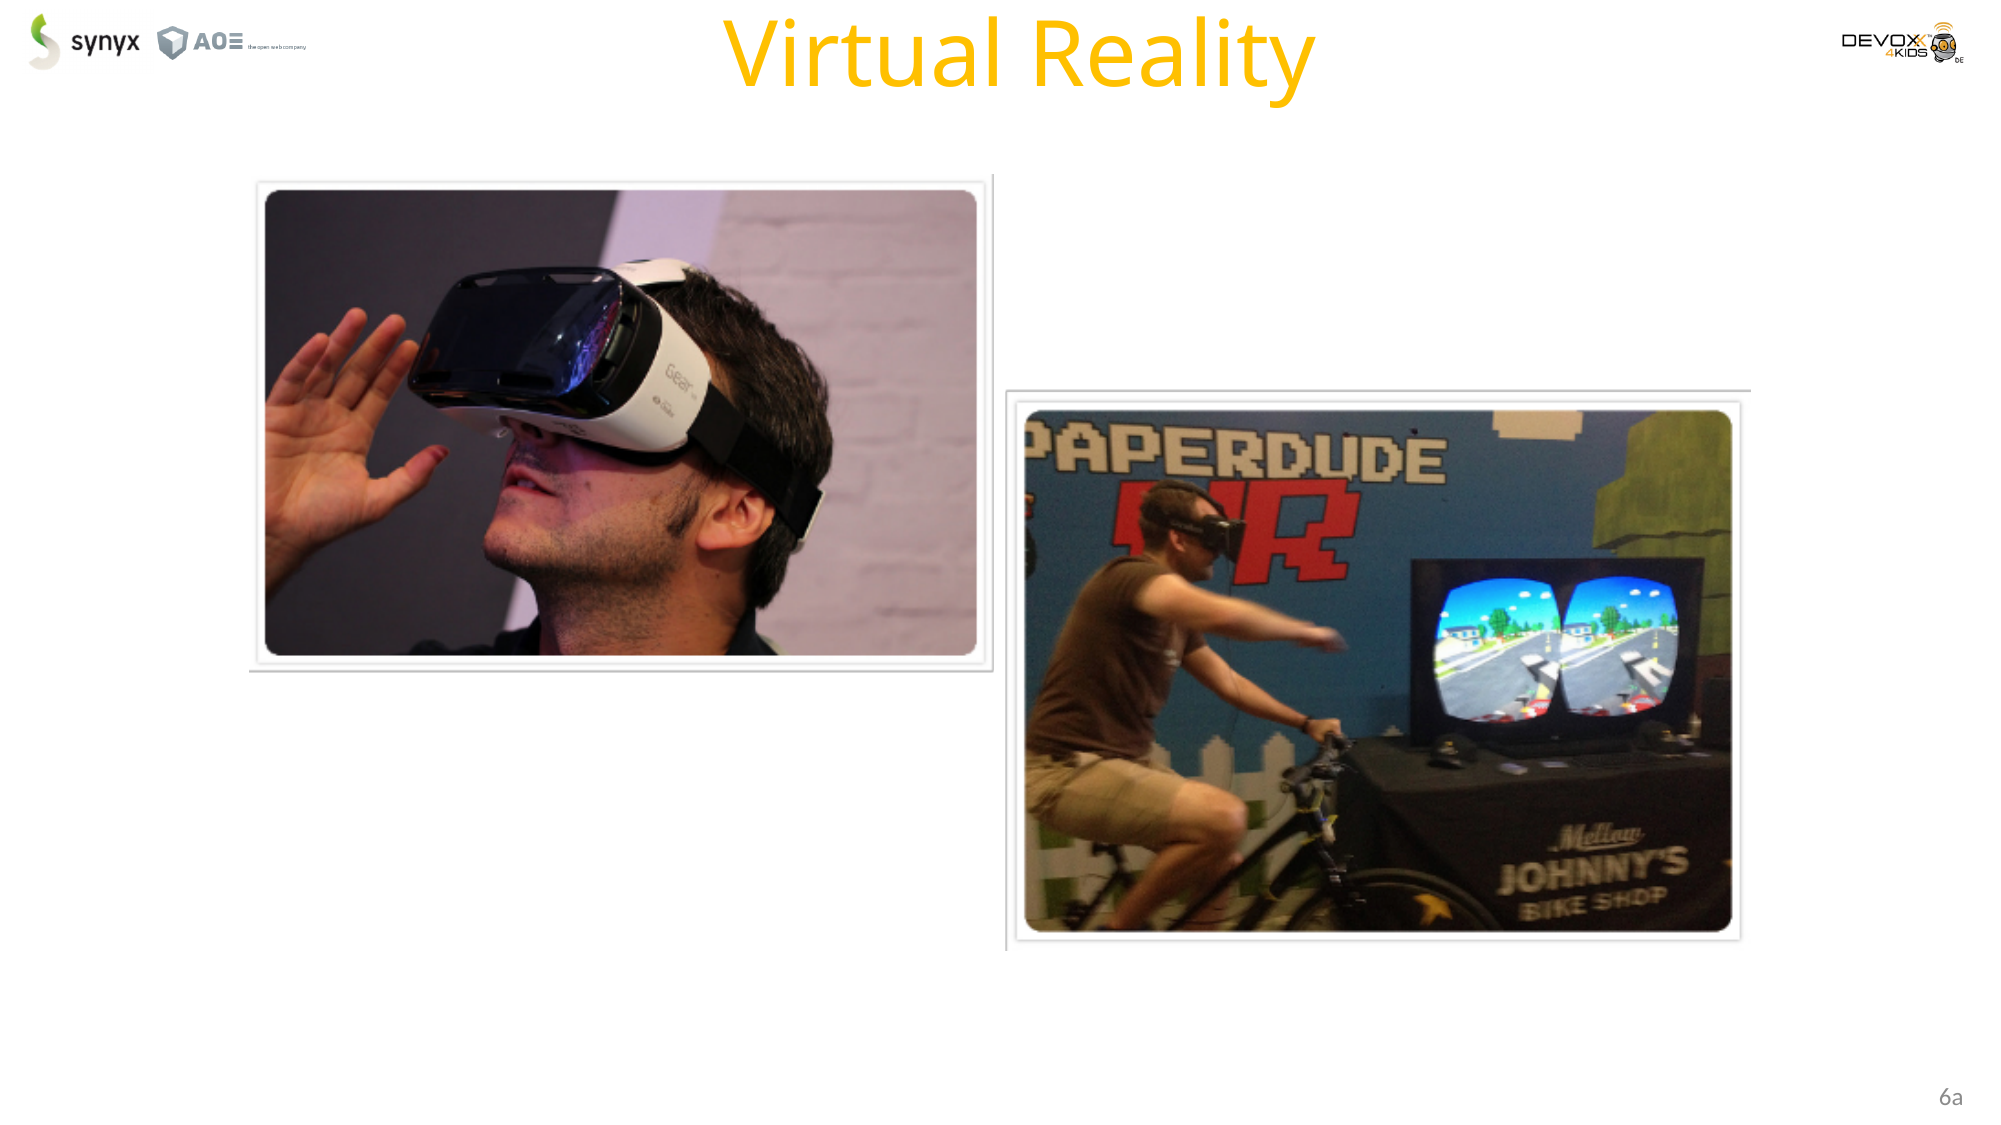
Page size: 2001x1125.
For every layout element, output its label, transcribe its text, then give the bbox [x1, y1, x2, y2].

picture [249, 174, 1751, 951]
picture [22, 9, 313, 74]
picture [1839, 20, 1965, 64]
title Virtual Reality [333, 0, 1708, 97]
